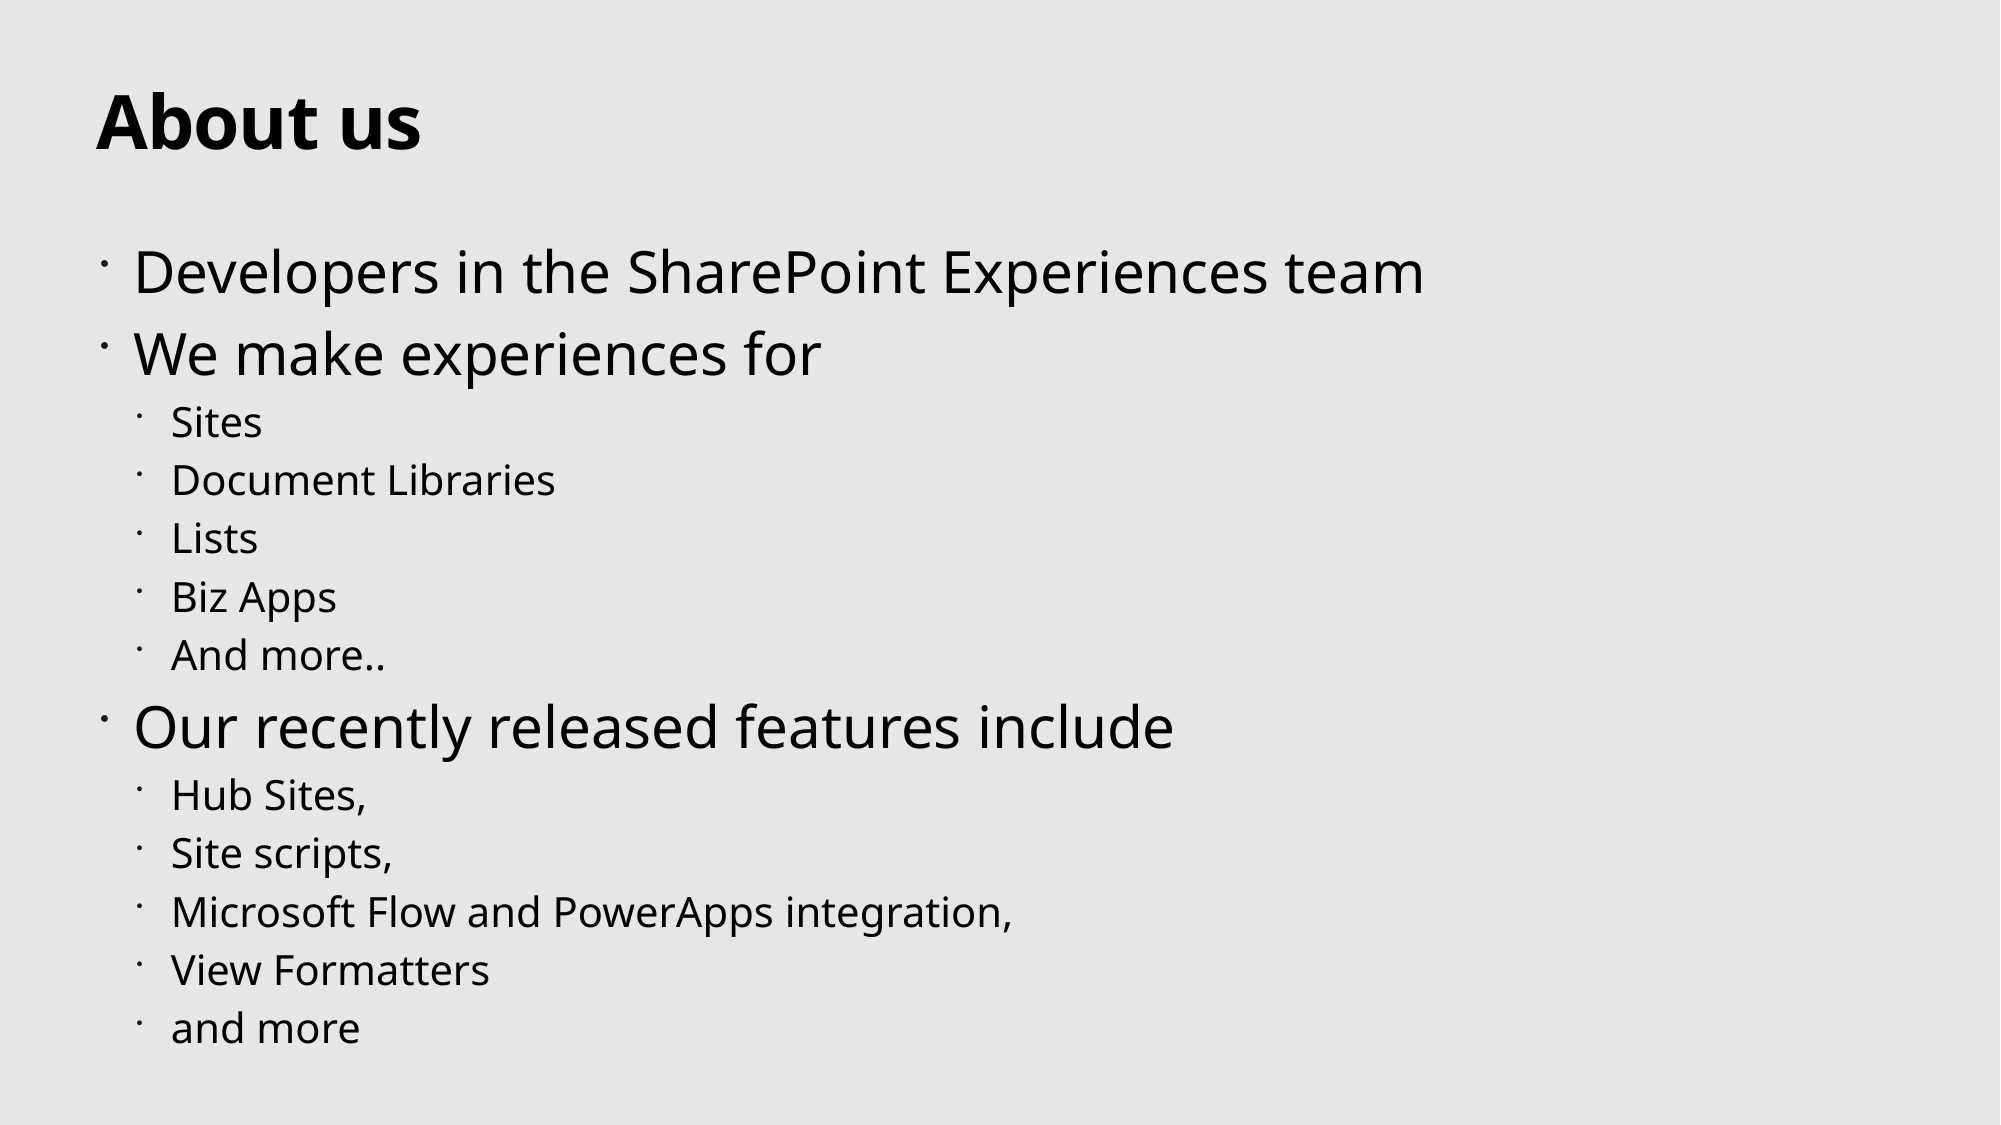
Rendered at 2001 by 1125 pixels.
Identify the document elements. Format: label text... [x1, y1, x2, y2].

list Developers in the SharePoint Experiences team We make experiences for Sites Document Libraries Lists Biz Apps And more.. Our recently released features include Hub Sites, Site scripts, Microsoft Flow and PowerApps integration, View Formatters and more [95, 235, 1904, 1082]
title About us [96, 75, 1904, 166]
